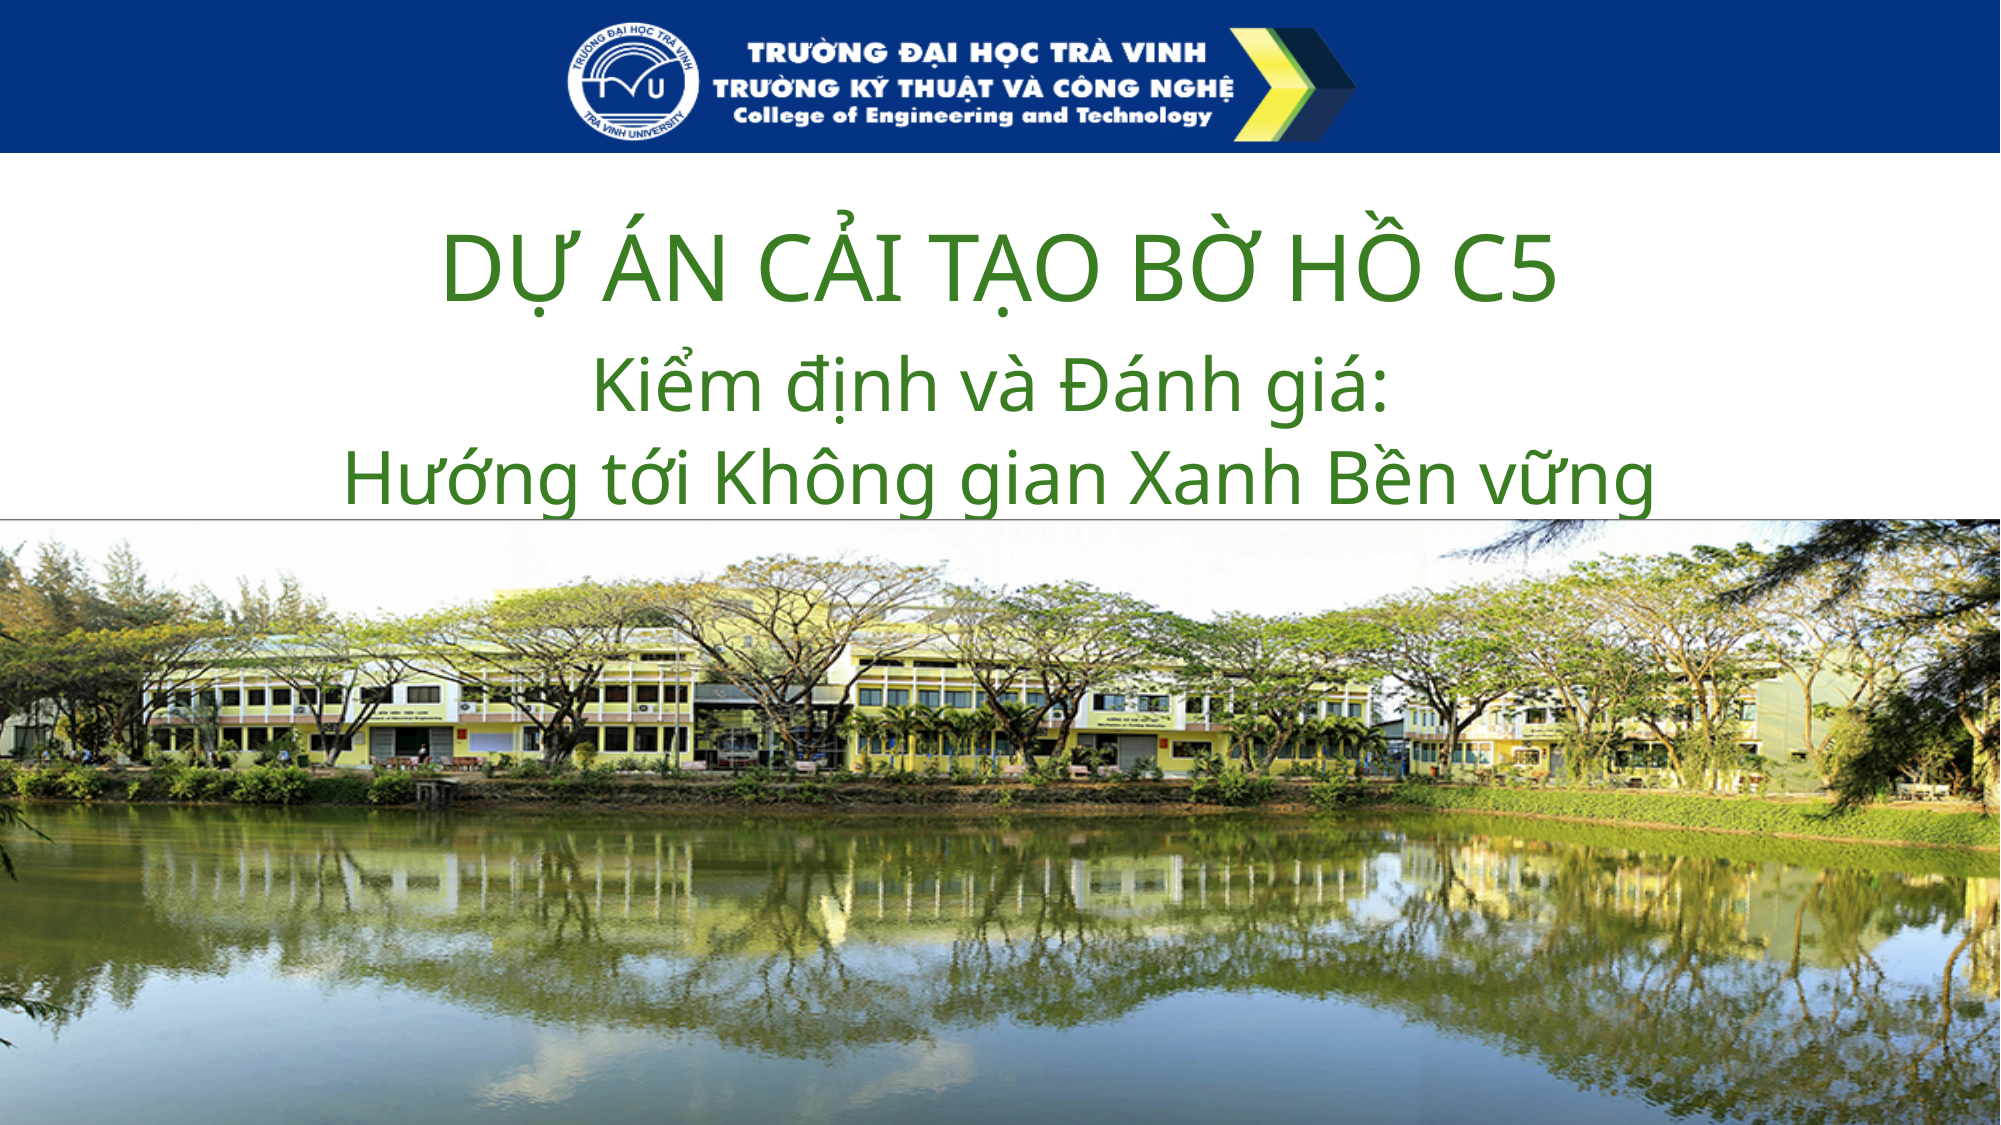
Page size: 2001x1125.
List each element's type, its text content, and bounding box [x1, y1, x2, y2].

picture [0, 519, 2000, 1125]
text_box DỰ ÁN CẢI TẠO BỜ HỒ C5 [0, 203, 2000, 321]
text_box Kiểm định và Đánh giá: Hướng tới Không gian Xanh Bền vững [0, 333, 2000, 519]
picture [0, 0, 2000, 154]
